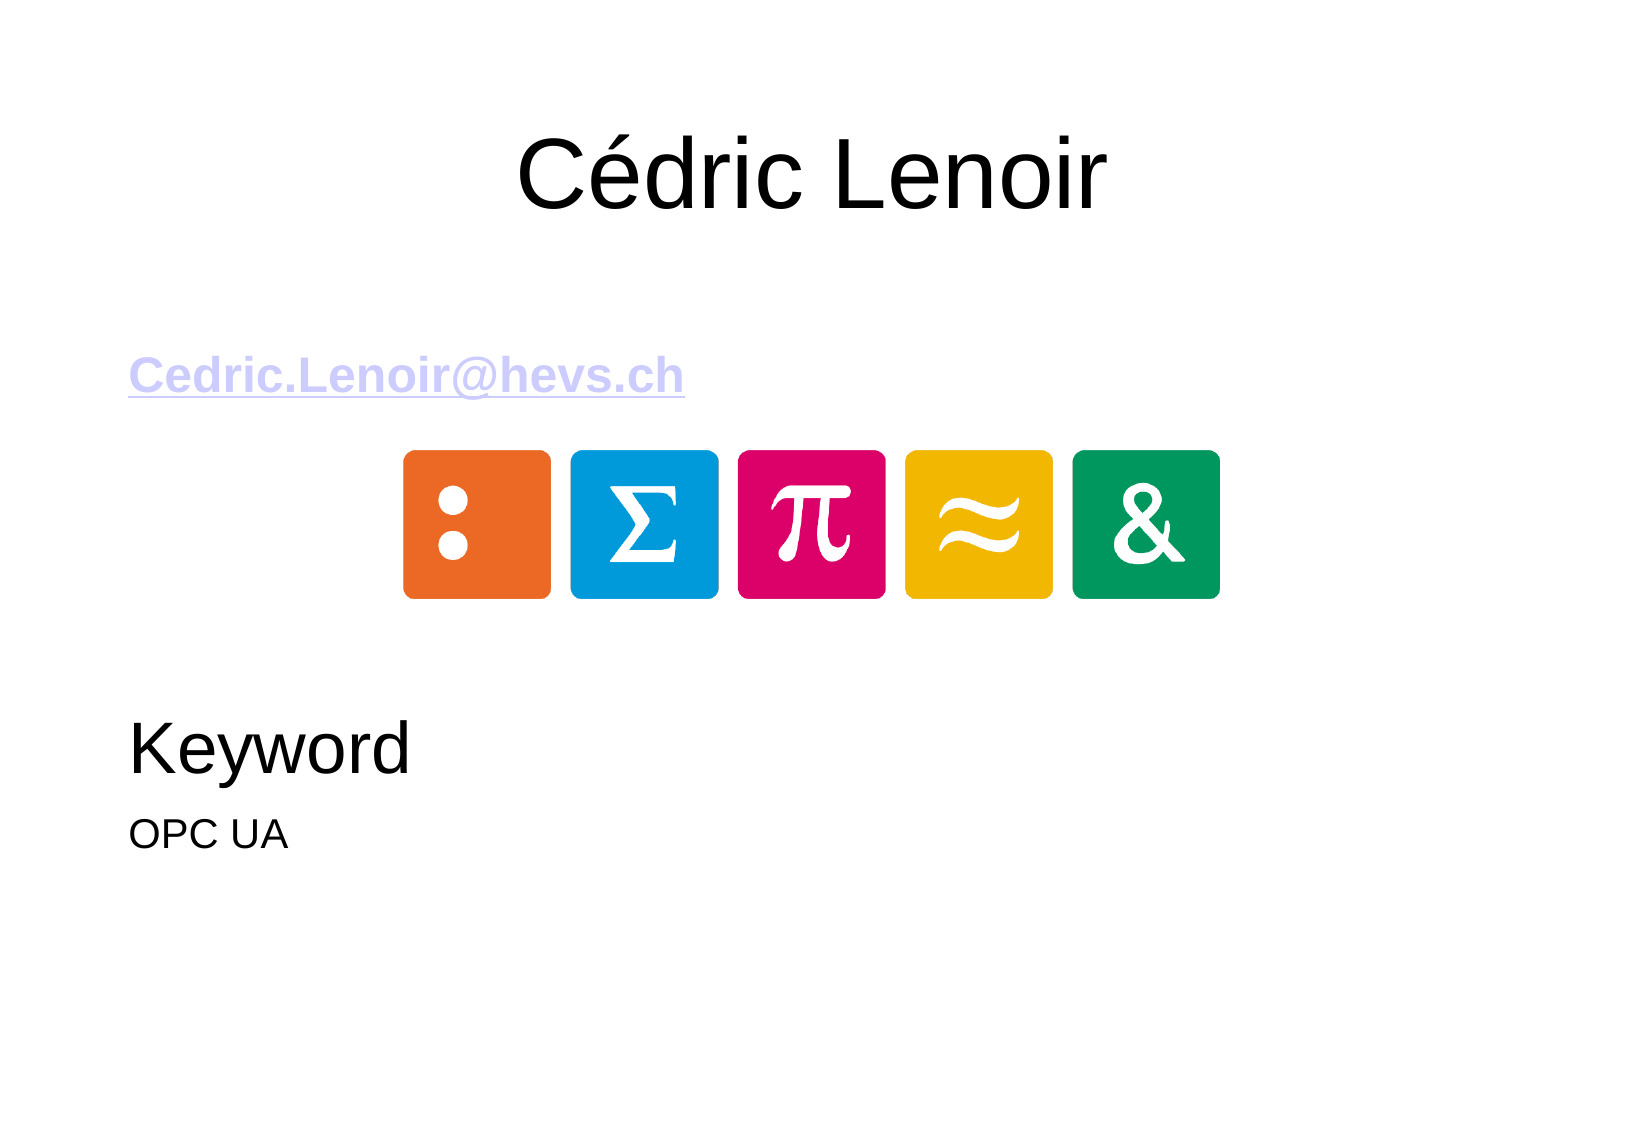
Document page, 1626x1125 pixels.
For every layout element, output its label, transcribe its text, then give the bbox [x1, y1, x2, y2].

picture [712, 450, 1220, 599]
list Keyword OPC UA [111, 692, 800, 1016]
title Cédric Lenoir [111, 59, 1514, 278]
list Cedric.Lenoir@hevs.ch [111, 275, 800, 411]
picture [403, 450, 577, 599]
picture [611, 487, 675, 561]
